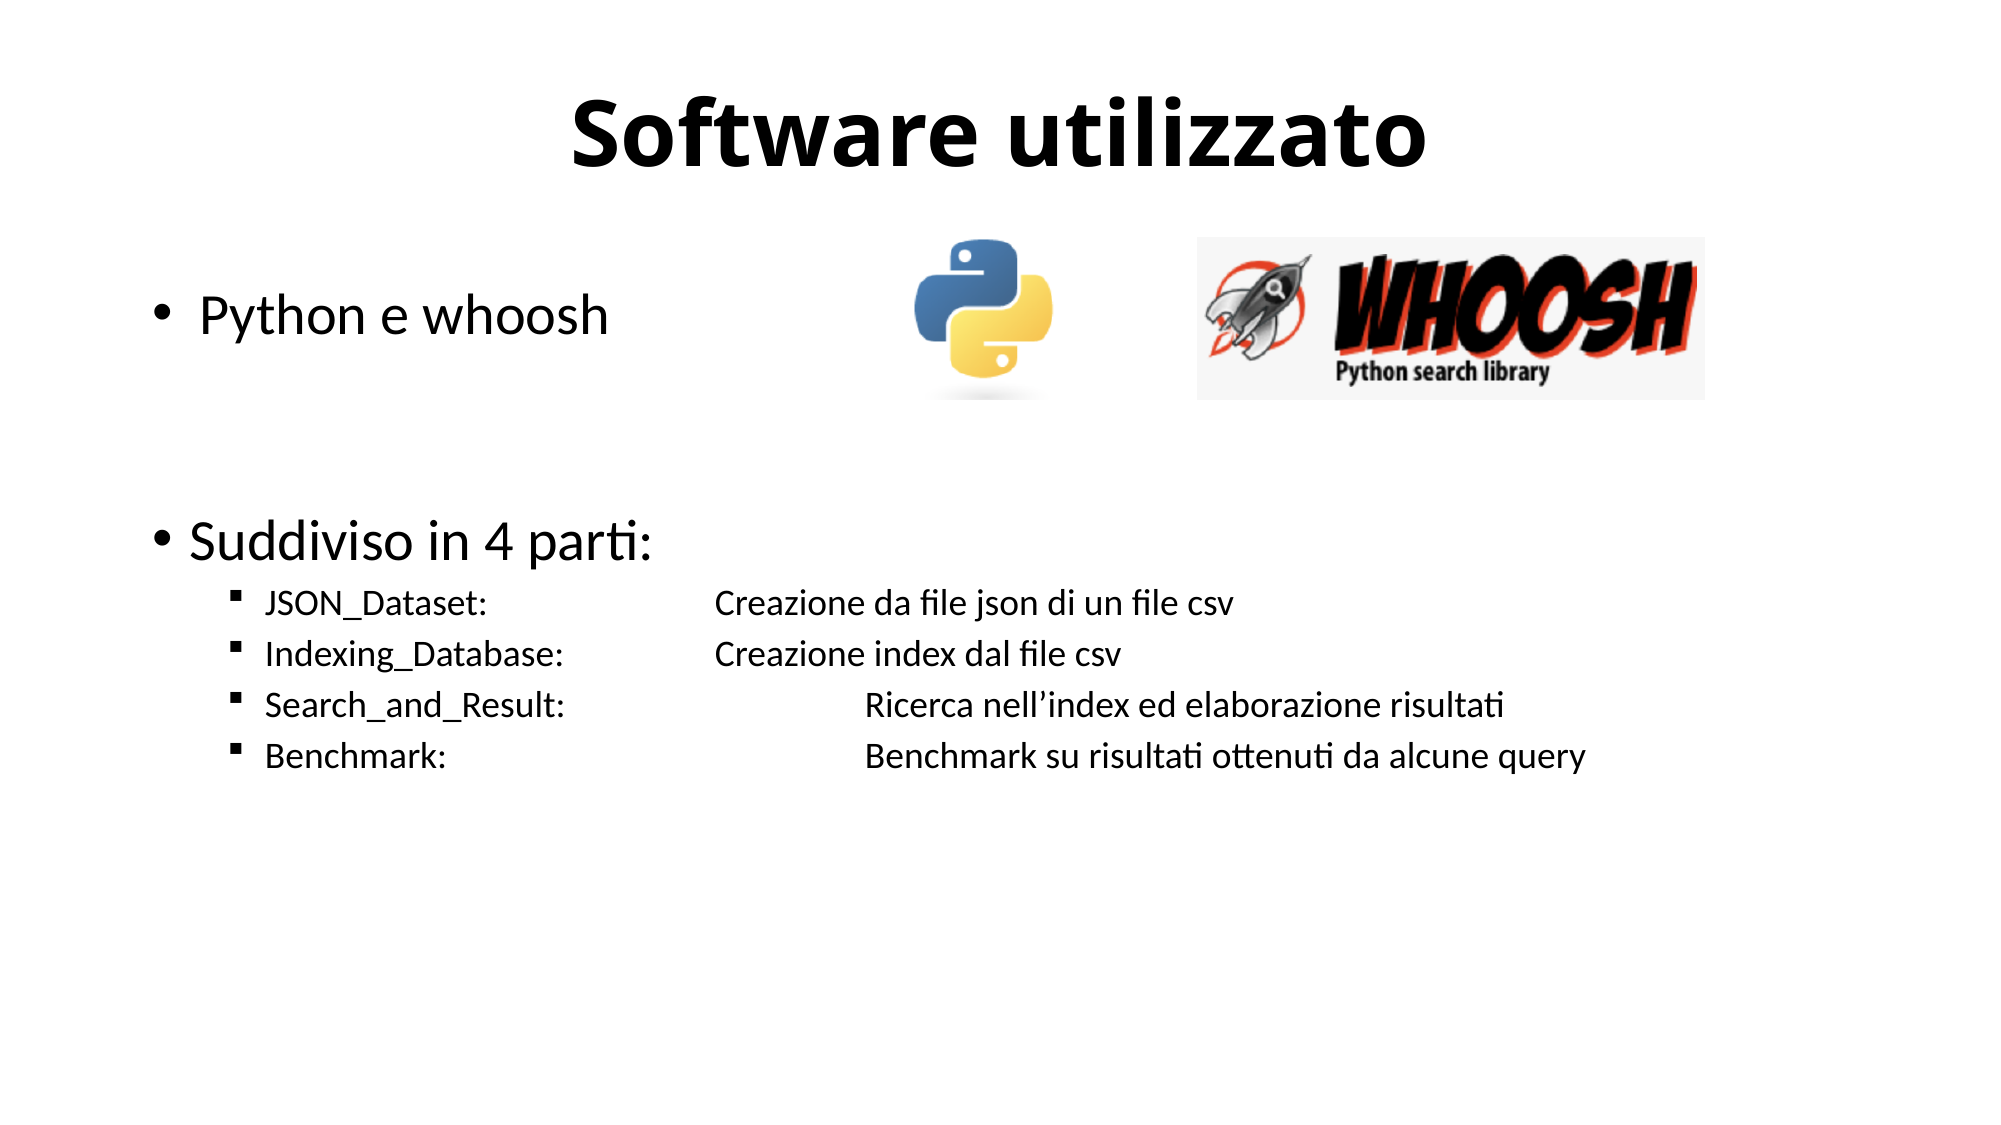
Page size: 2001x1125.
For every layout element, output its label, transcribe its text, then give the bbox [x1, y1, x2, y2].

text_box Python e whoosh [137, 268, 702, 354]
picture [892, 223, 1071, 401]
picture [1197, 237, 1705, 401]
list Suddiviso in 4 parti: JSON_Dataset: Creazione da file json di un file csv Indexing_Database: Creazione index dal file csv Search_and_Result: Ricerca nell’index ed elaborazione risultati Benchmark: Benchmark su risultati ottenuti da alcune query [137, 502, 1863, 834]
title Software utilizzato [137, 59, 1863, 213]
